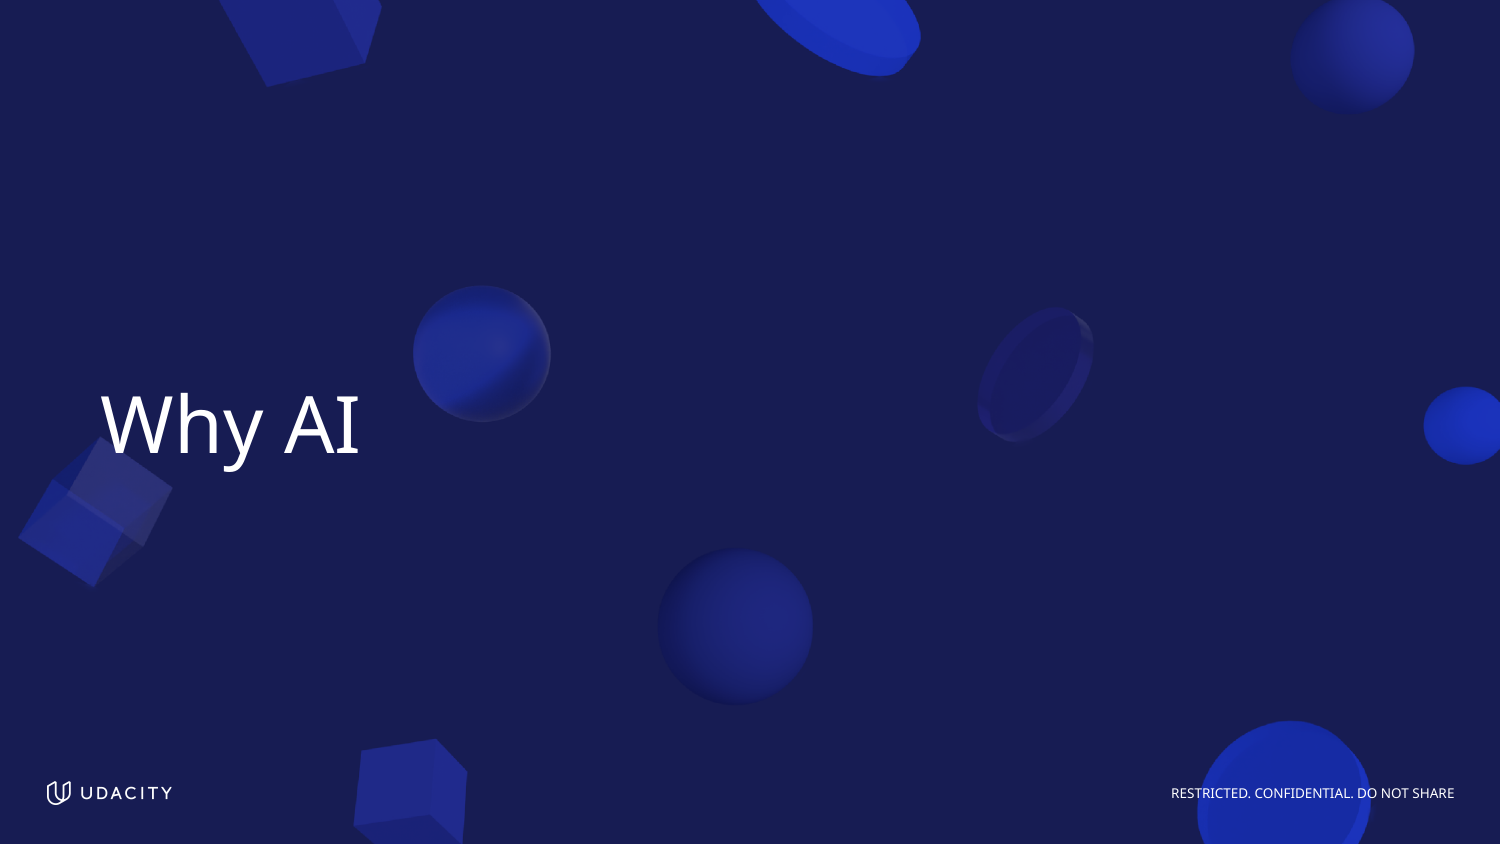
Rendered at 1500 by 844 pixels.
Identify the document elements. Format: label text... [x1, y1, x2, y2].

picture [0, 0, 1500, 844]
title Why AI [100, 306, 1400, 538]
